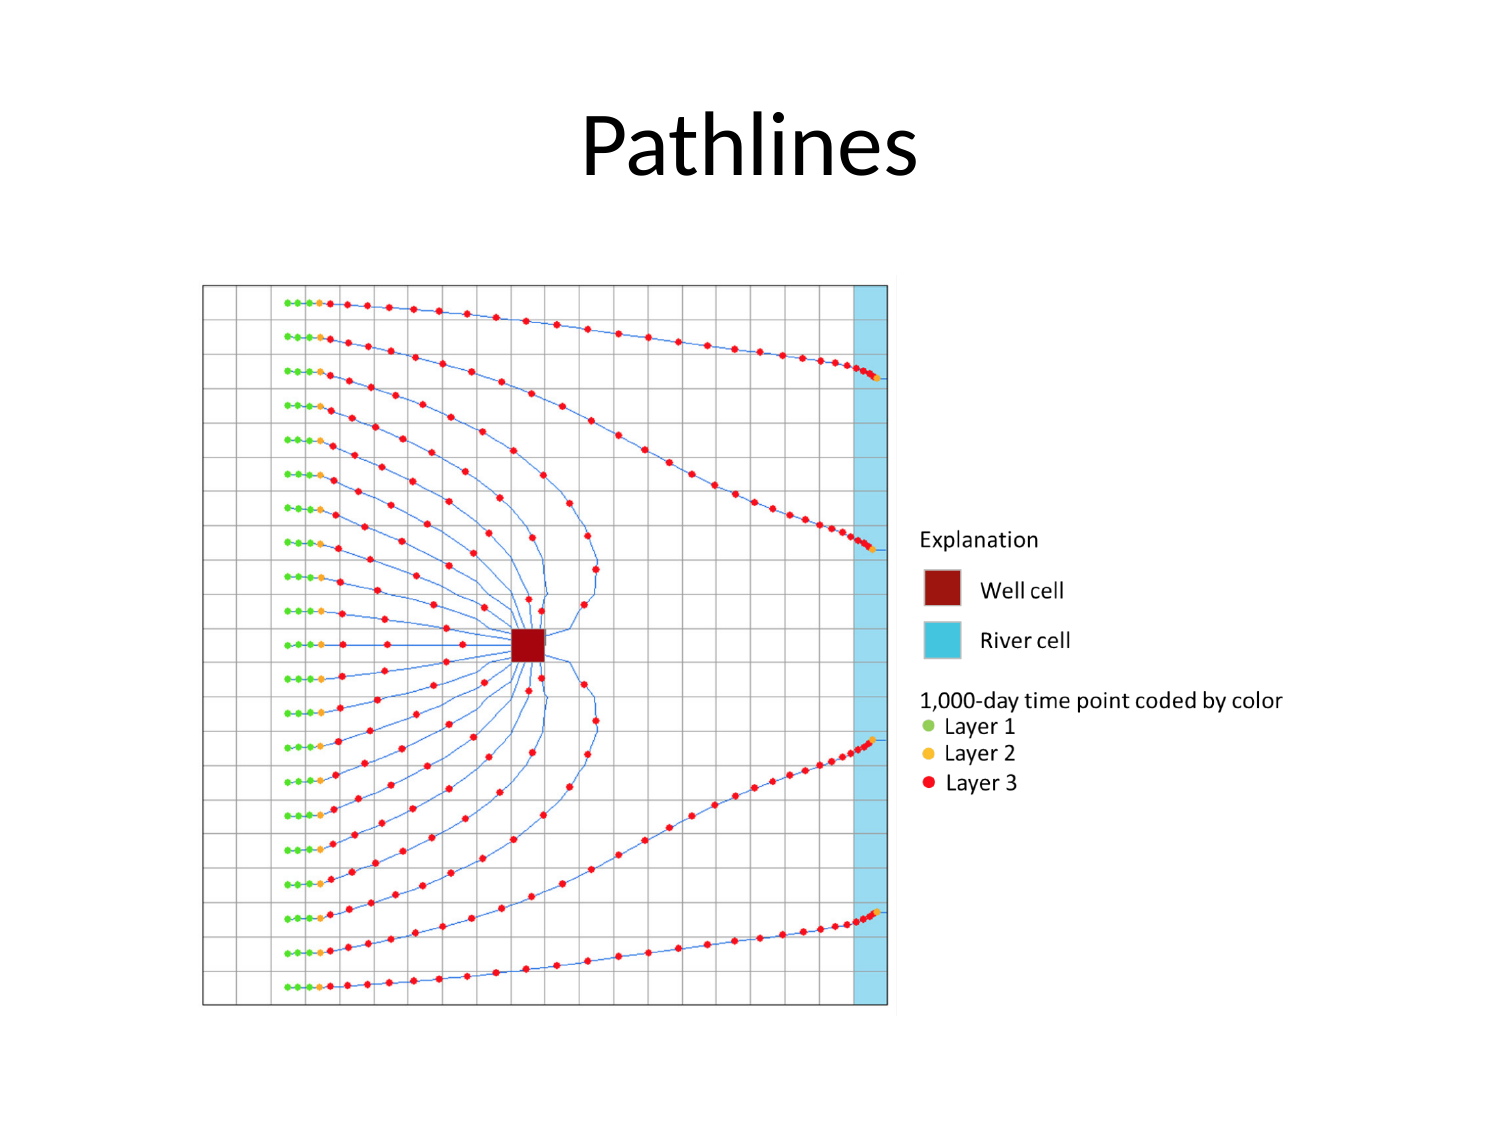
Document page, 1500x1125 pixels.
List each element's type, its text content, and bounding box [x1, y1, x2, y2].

title Pathlines [75, 45, 1425, 233]
picture [186, 271, 1314, 1026]
